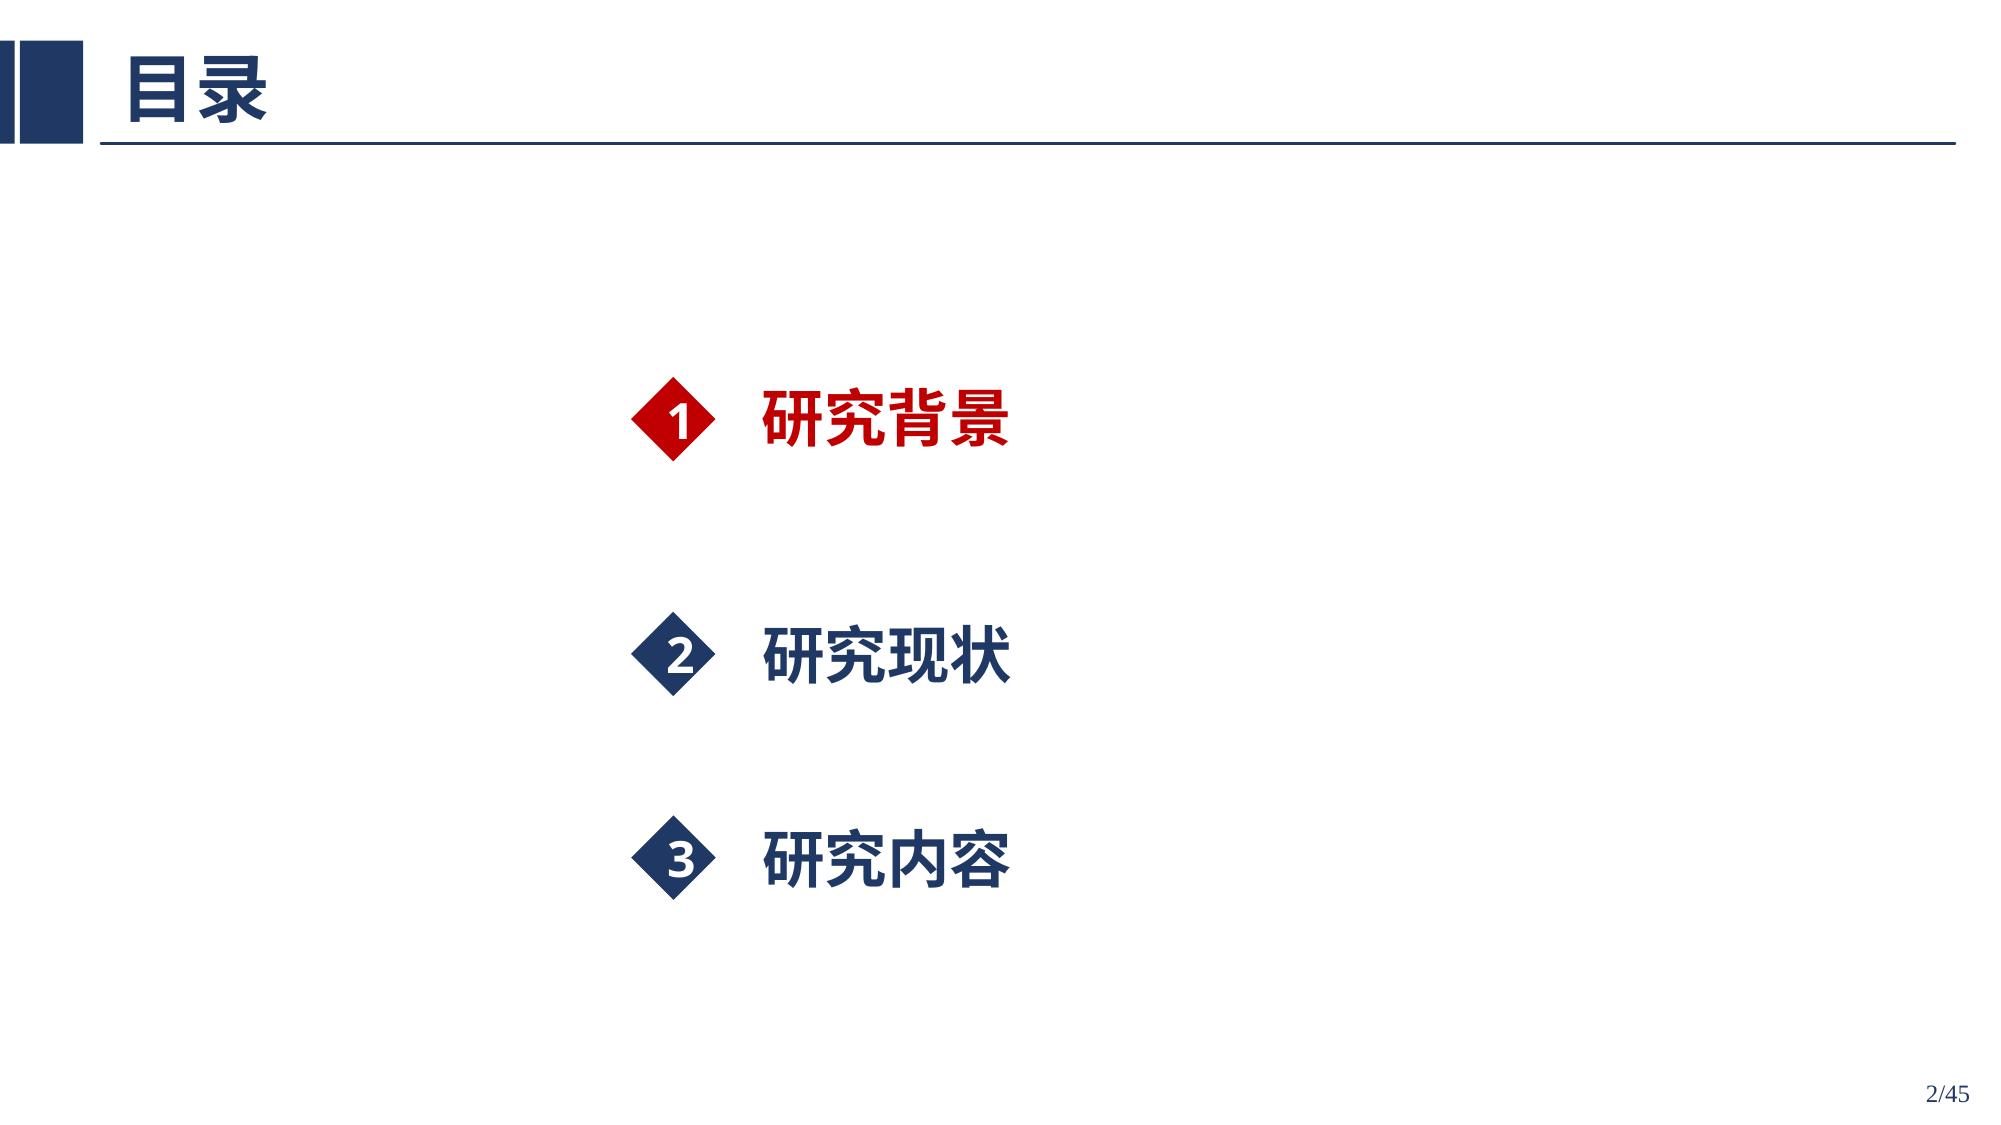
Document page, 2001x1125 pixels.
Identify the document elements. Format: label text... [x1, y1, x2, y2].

text_box 3 [629, 813, 718, 902]
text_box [630, 371, 1418, 700]
text_box 研究内容 [747, 812, 1419, 902]
title 目录 [105, 32, 509, 152]
slide_number /45 [1535, 1062, 1986, 1123]
